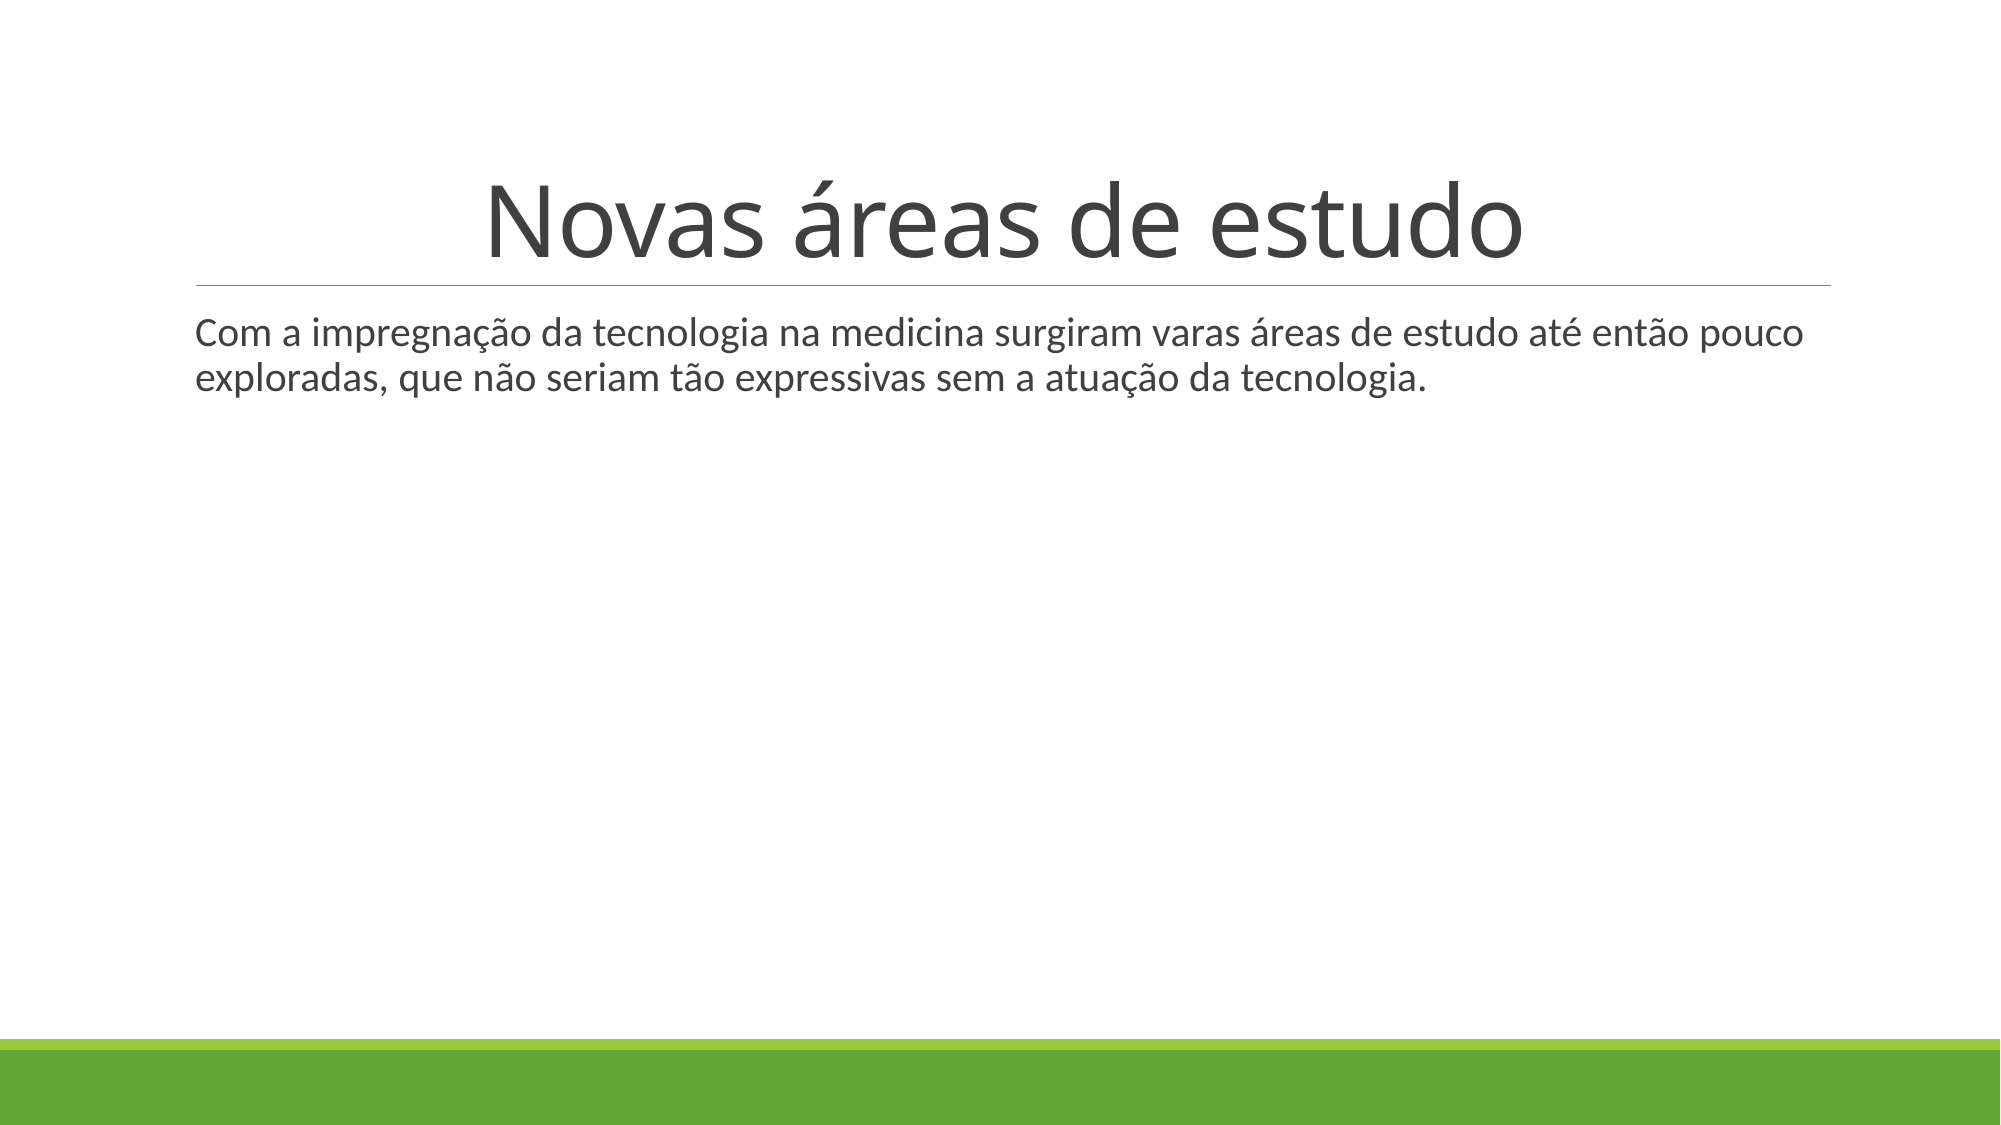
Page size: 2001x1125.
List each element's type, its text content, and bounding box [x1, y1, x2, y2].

list Com a impregnação da tecnologia na medicina surgiram varas áreas de estudo até então pouco exploradas, que não seriam tão expressivas sem a atuação da tecnologia. [180, 302, 1830, 963]
title Novas áreas de estudo [180, 47, 1830, 285]
